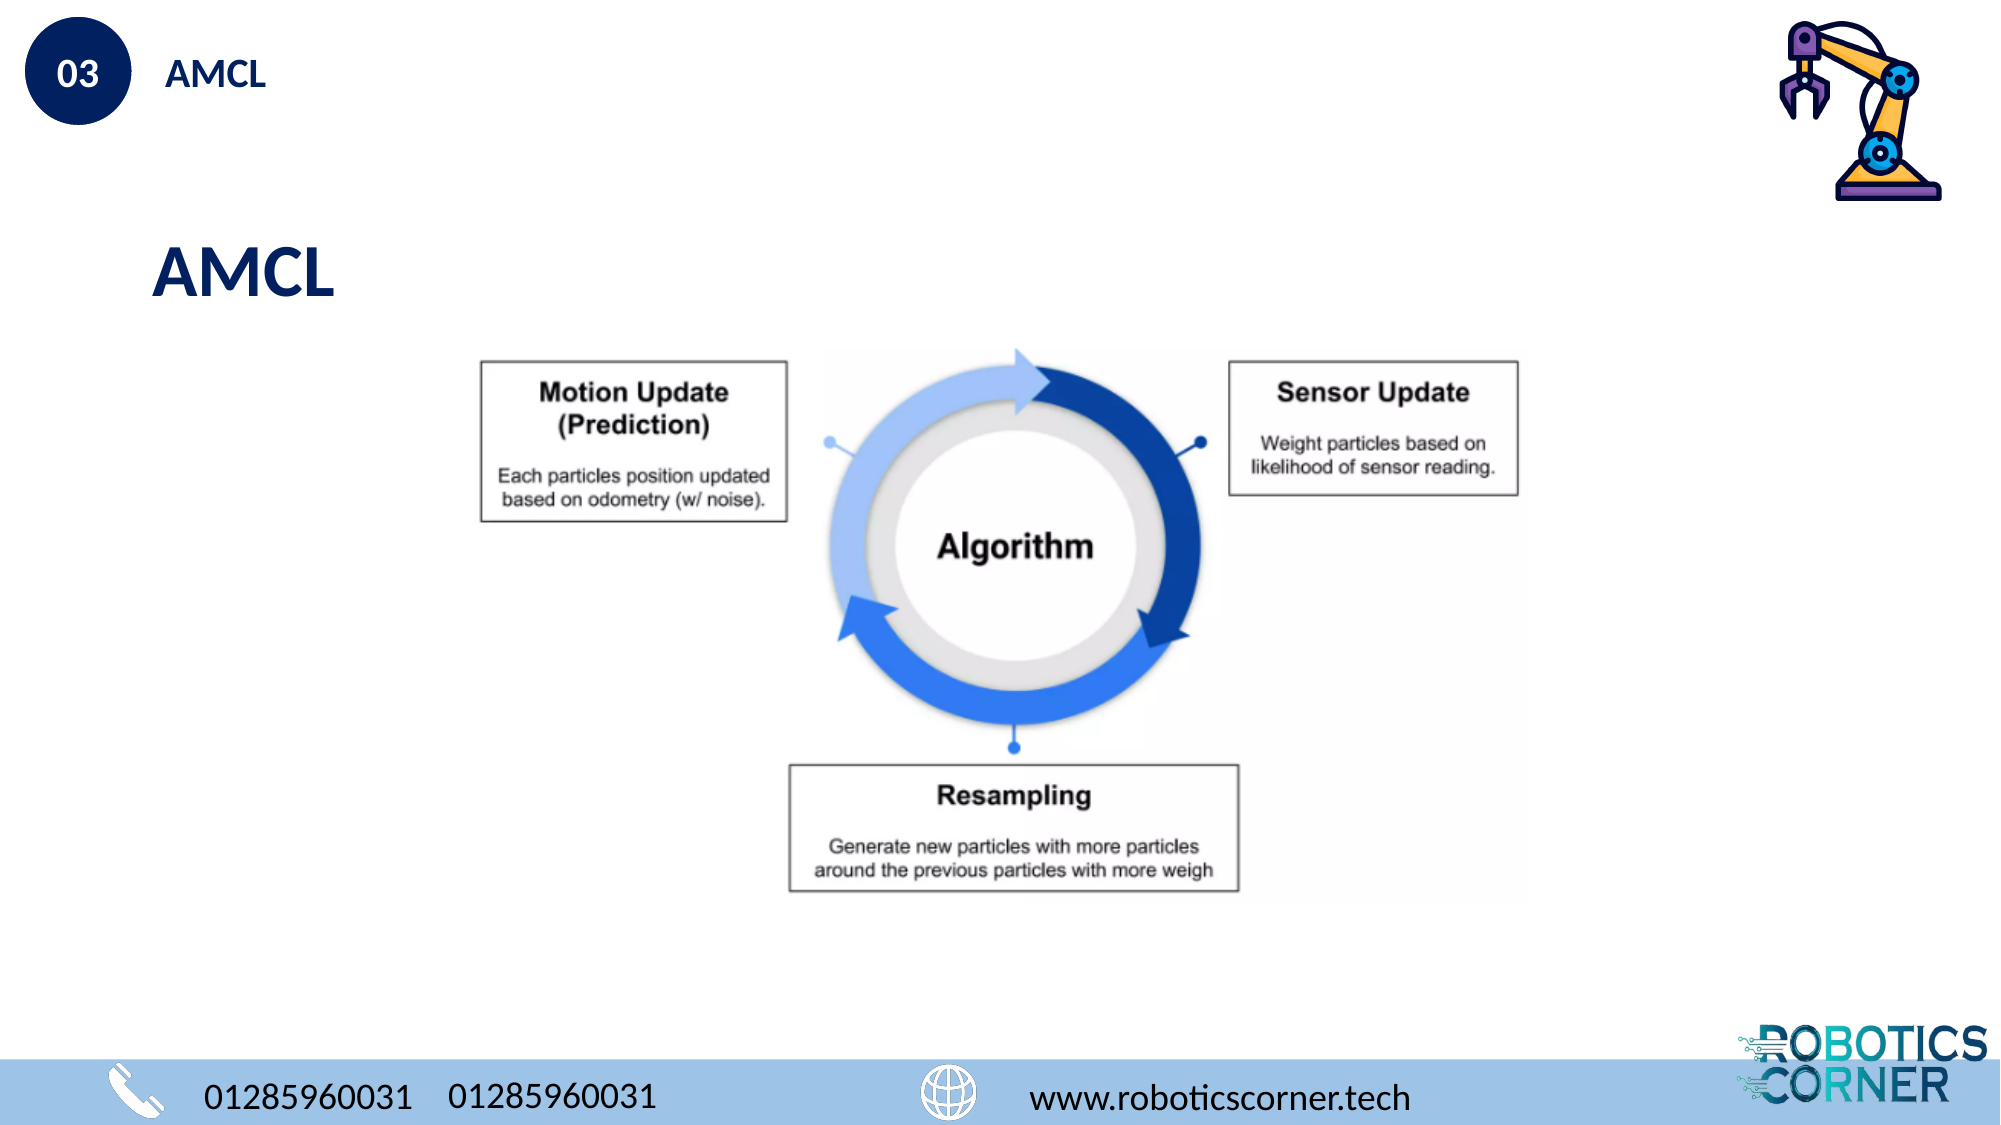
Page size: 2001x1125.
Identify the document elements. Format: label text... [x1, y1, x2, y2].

picture [1771, 21, 1950, 201]
text_box 01285960031 [433, 1063, 684, 1124]
text_box www.roboticscorner.tech [1014, 1065, 1430, 1125]
picture [915, 1059, 981, 1125]
title AMCL [137, 187, 1863, 356]
picture [1723, 923, 1996, 1125]
picture [103, 1057, 170, 1124]
text_box 03 [21, 13, 135, 129]
text_box AMCL [150, 38, 622, 103]
text_box [0, 1058, 1723, 1125]
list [471, 348, 1528, 904]
text_box [1996, 1058, 2000, 1125]
text_box 01285960031 [189, 1064, 440, 1125]
